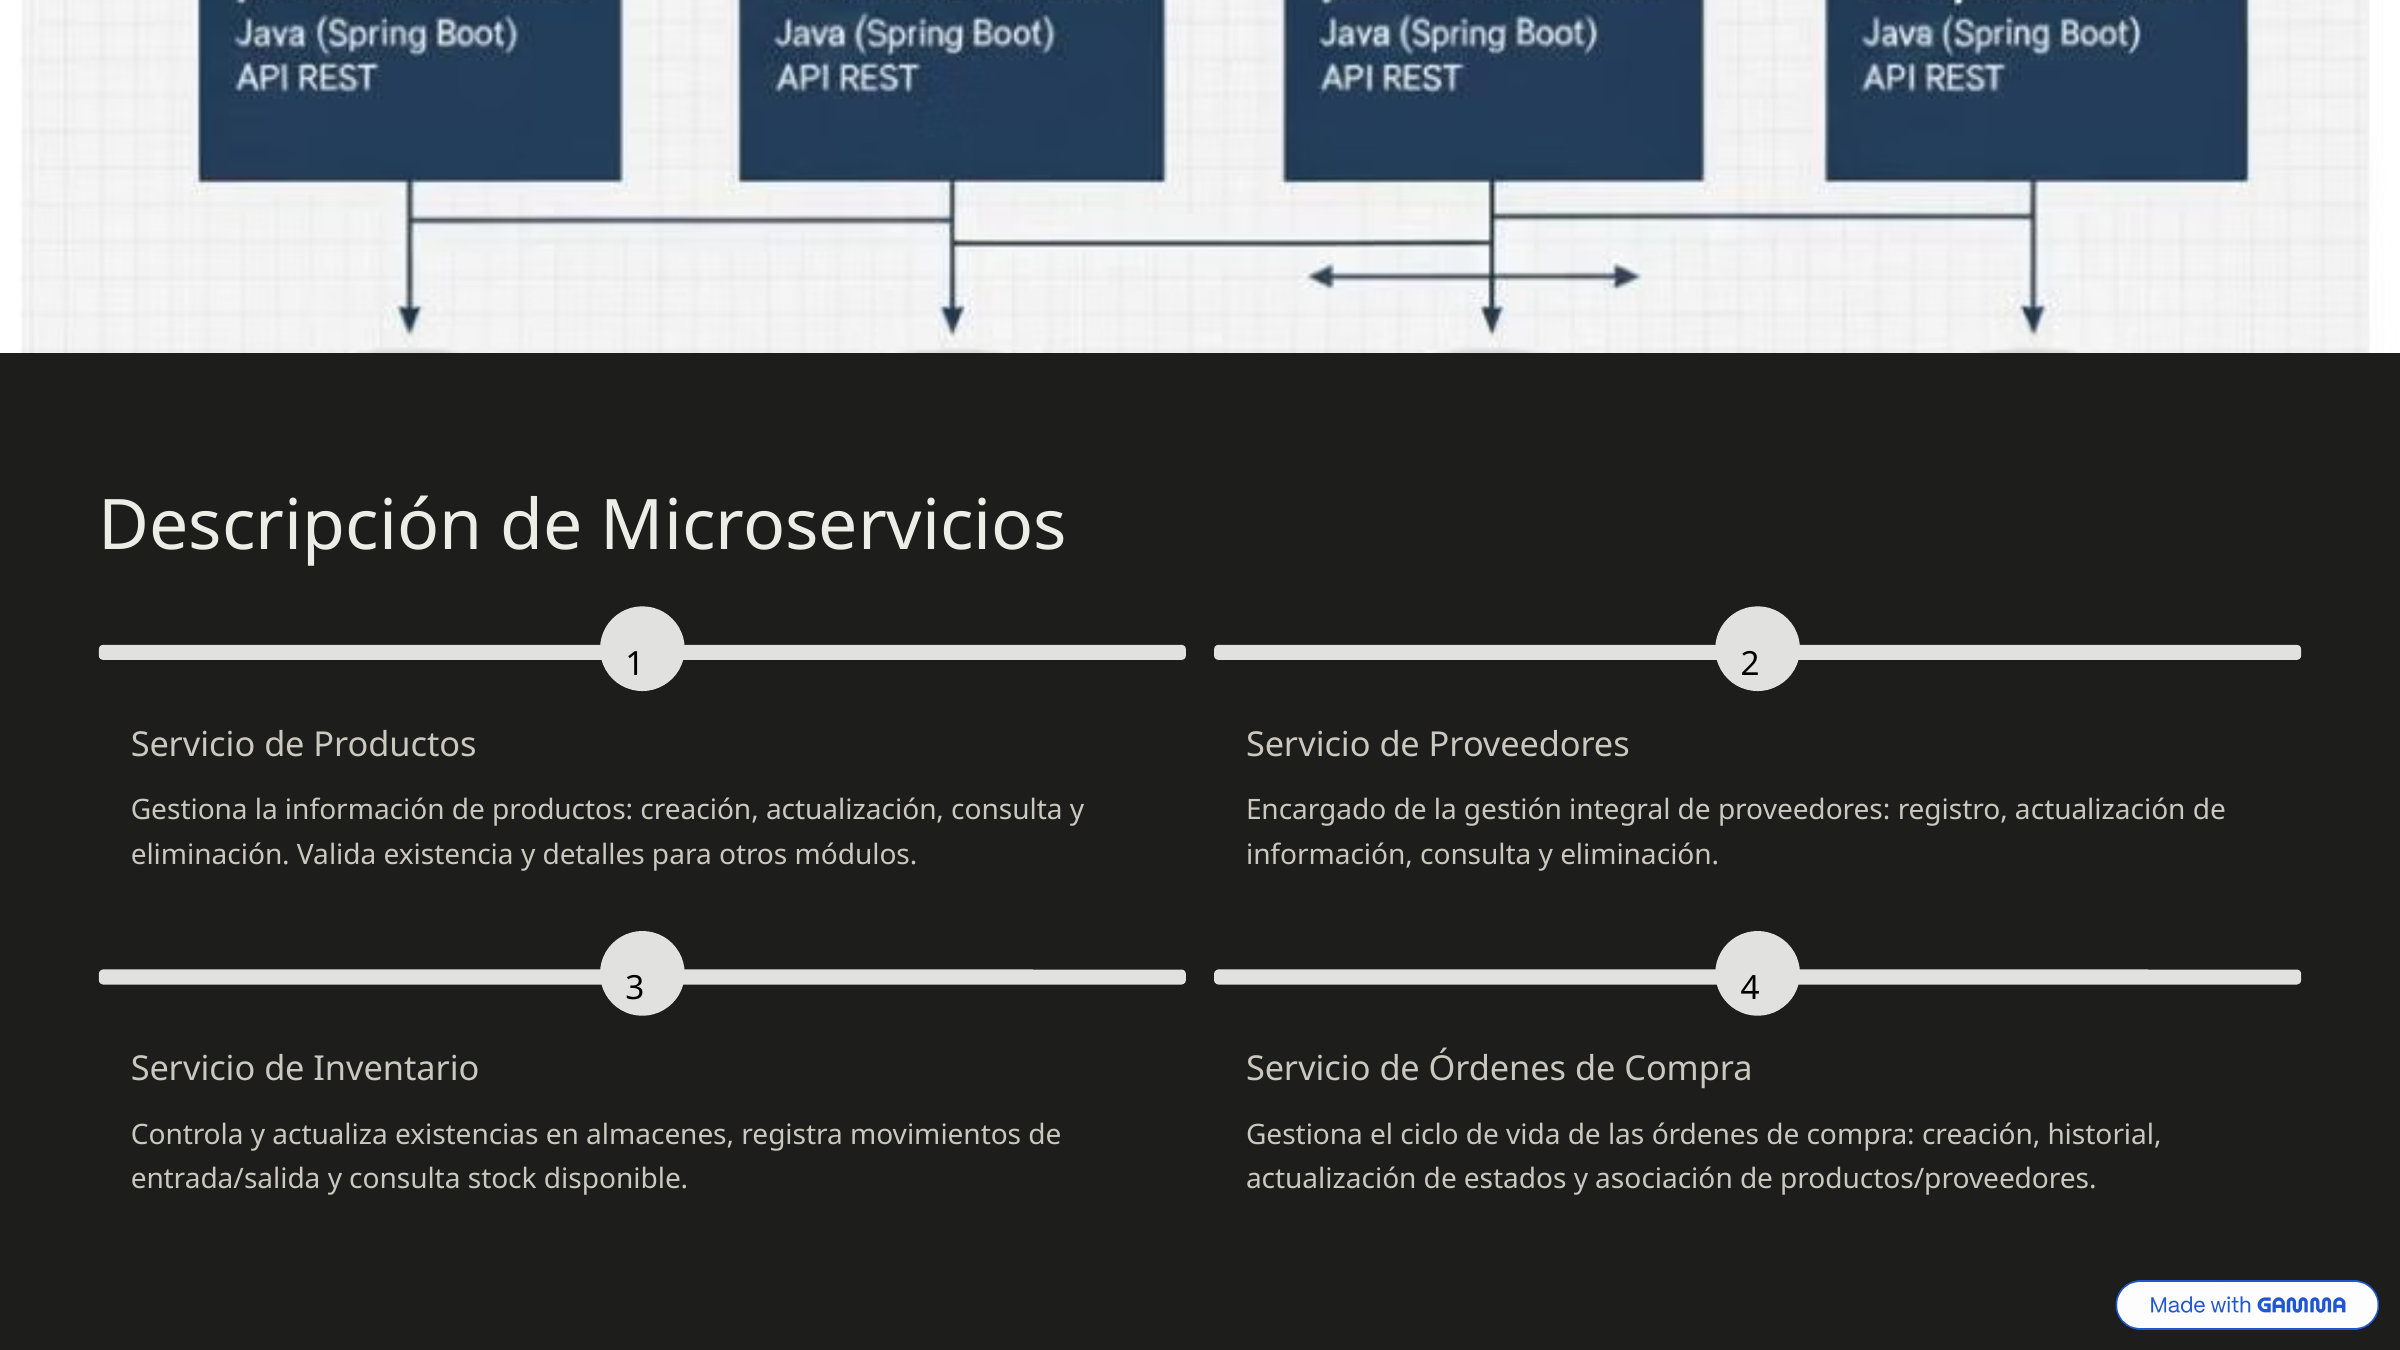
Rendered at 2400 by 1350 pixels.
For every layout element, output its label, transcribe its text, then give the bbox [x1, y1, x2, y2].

text_box [684, 644, 1186, 660]
text_box 3 [625, 952, 660, 995]
text_box 2 [1740, 627, 1775, 670]
picture [0, 0, 2400, 354]
text_box [1214, 984, 2302, 1228]
text_box [1214, 660, 2302, 903]
text_box Servicio de Proveedores [1246, 719, 1684, 764]
text_box [684, 969, 1186, 985]
text_box Encargado de la gestión integral de proveedores: registro, actualización de información, consulta y eliminación. [1246, 780, 2270, 871]
text_box [98, 969, 601, 985]
text_box [1715, 606, 1801, 692]
text_box Servicio de Inventario [130, 1043, 528, 1088]
text_box Descripción de Microservicios [98, 475, 1180, 564]
text_box Gestiona la información de productos: creación, actualización, consulta y eliminación. Valida existencia y detalles para otros módulos. [130, 780, 1154, 871]
text_box [600, 931, 685, 1016]
text_box [98, 644, 601, 660]
text_box [600, 606, 685, 692]
text_box [1799, 969, 2302, 985]
text_box Servicio de Productos [130, 719, 524, 764]
text_box [1799, 644, 2302, 660]
text_box Gestiona el ciclo de vida de las órdenes de compra: creación, historial, actualización de estados y asociación de productos/proveedores. [1246, 1104, 2270, 1196]
text_box Servicio de Órdenes de Compra [1246, 1043, 1811, 1088]
text_box [98, 984, 1186, 1228]
text_box Controla y actualiza existencias en almacenes, registra movimientos de entrada/salida y consulta stock disponible. [130, 1104, 1154, 1196]
text_box [1214, 644, 1716, 660]
text_box 1 [625, 627, 660, 670]
text_box [1214, 969, 1716, 985]
text_box [1715, 931, 1801, 1016]
text_box [98, 660, 1186, 903]
picture [2106, 1271, 2389, 1339]
text_box 4 [1740, 952, 1775, 995]
